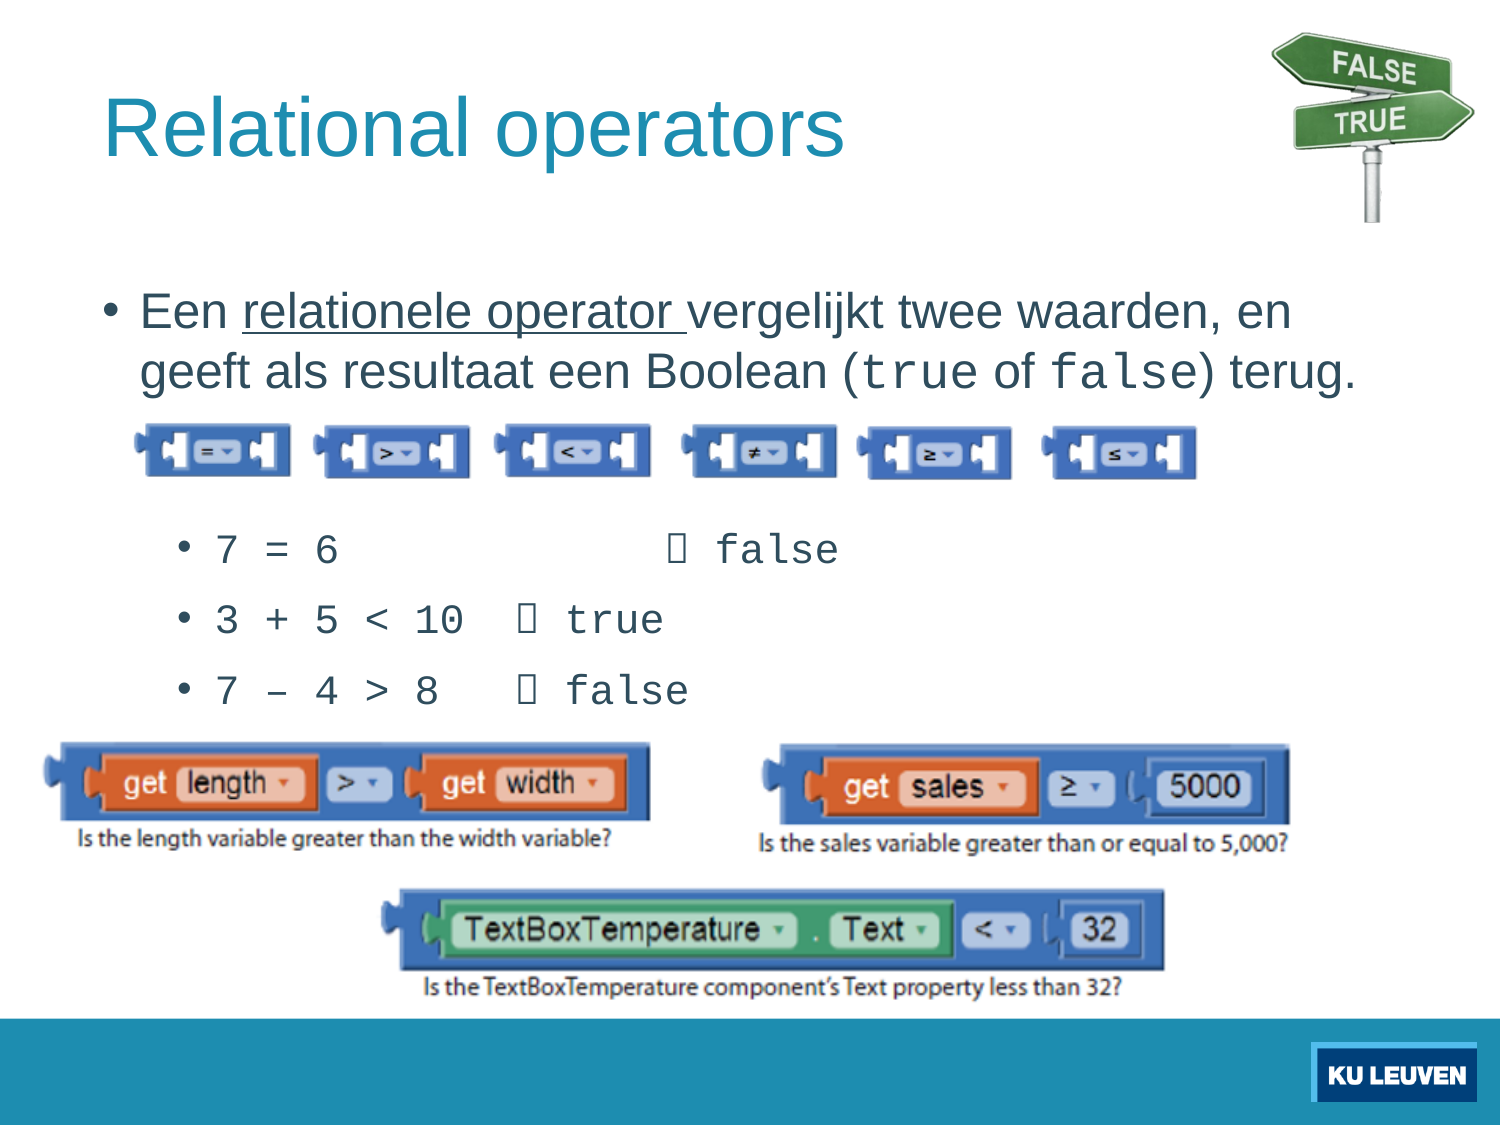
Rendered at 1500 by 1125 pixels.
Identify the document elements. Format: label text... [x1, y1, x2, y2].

picture [127, 406, 673, 504]
picture [1270, 20, 1475, 225]
picture [1311, 1042, 1477, 1102]
title Relational operators [93, 34, 1270, 225]
picture [36, 736, 662, 855]
picture [1031, 410, 1217, 497]
picture [749, 729, 1303, 870]
list Een relationele operator vergelijkt twee waarden, en geeft als resultaat een Boolean (true of false) terug. 7 = 6  false 3 + 5 < 10  true 7 – 4 > 8  false [94, 271, 1406, 993]
picture [675, 411, 1030, 497]
picture [353, 875, 1178, 1015]
